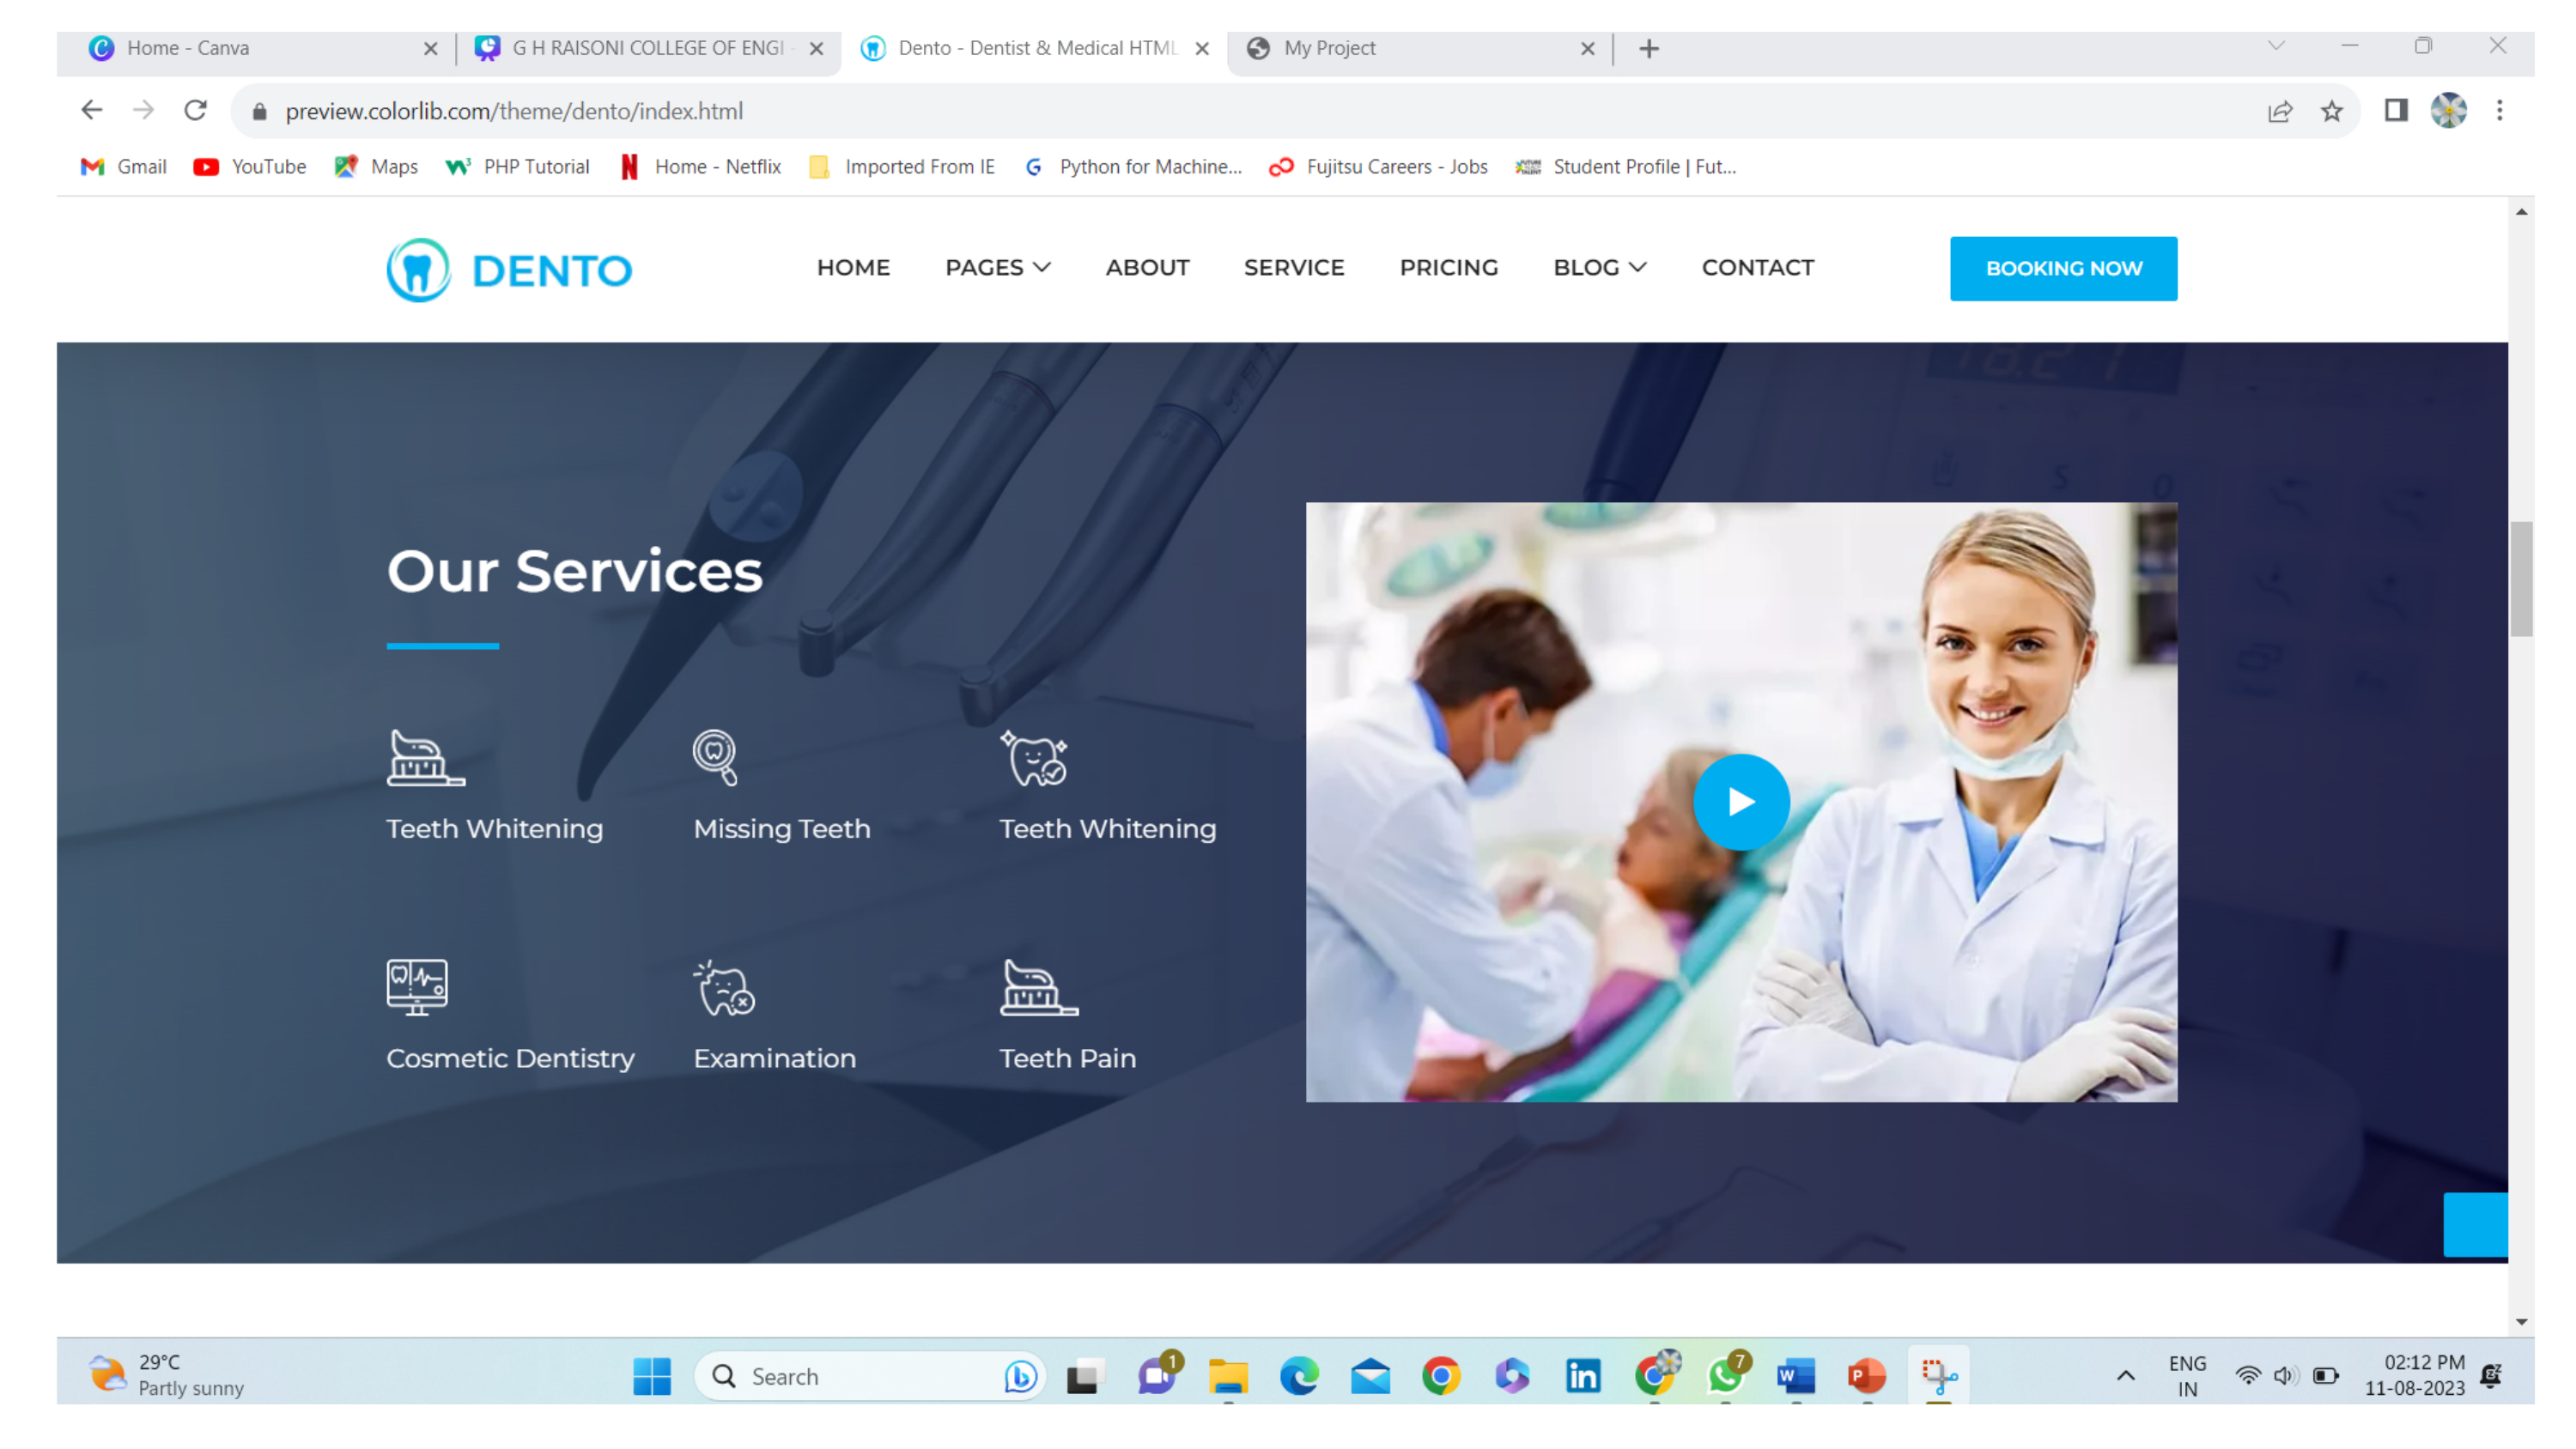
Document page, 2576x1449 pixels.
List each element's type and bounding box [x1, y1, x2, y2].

text_box [57, 32, 2536, 1404]
